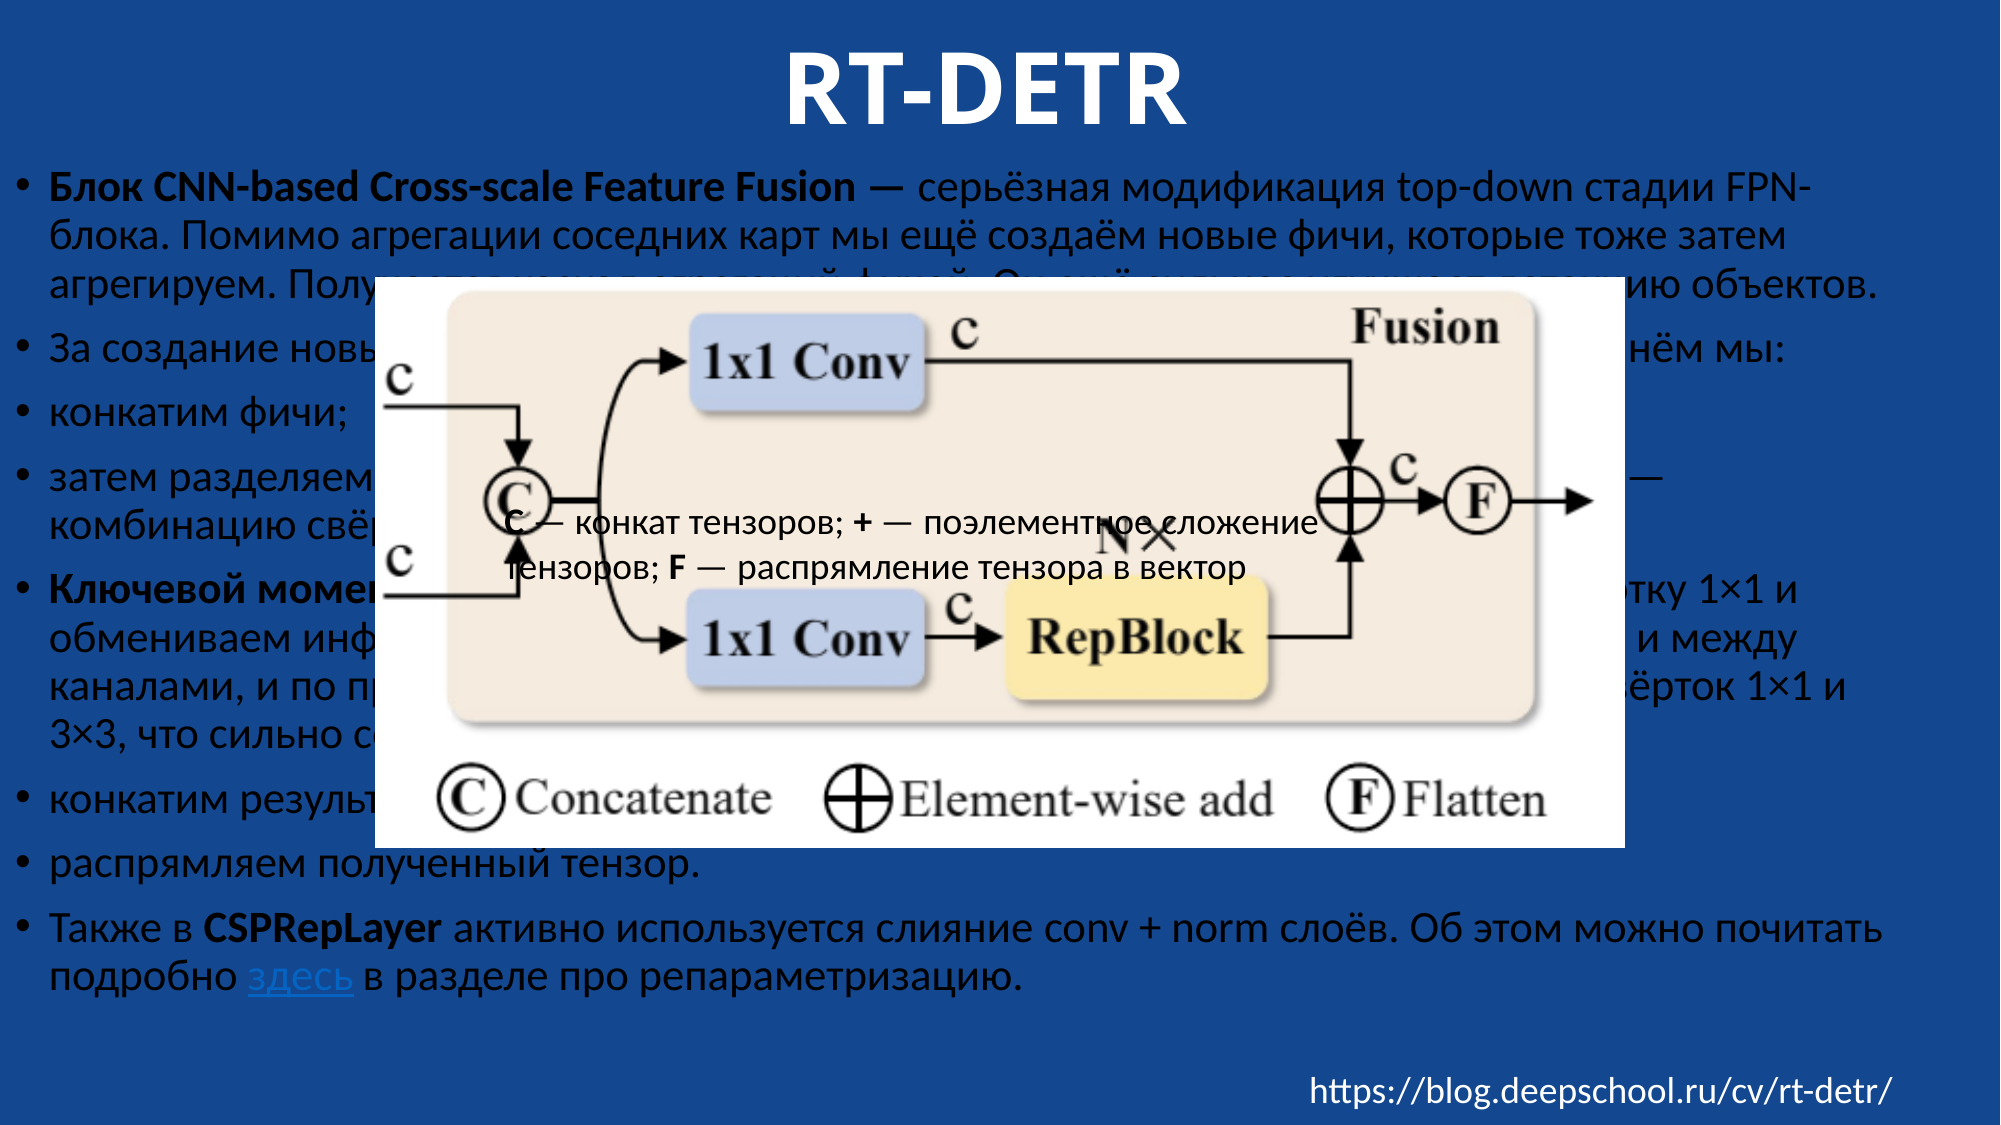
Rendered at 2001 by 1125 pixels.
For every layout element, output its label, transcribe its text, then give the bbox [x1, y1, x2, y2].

text_box https://blog.deepschool.ru/cv/rt-detr/ [1294, 1058, 2000, 1119]
list Блок CNN-based Cross-scale Feature Fusion — серьёзная модификация top-down стадии FPN-блока. Помимо агрегации соседних карт мы ещё создаём новые фичи, которые тоже затем агрегируем. Получается каскад агрегаций фичей. Он ещё сильнее улучшает детекцию объектов. За создание новых фичей отвечает отдельный блок — Fusion (или CSPRepLayer). В нём мы: конкатим фичи; затем разделяем их на два бранча: в первом применяем свёртку 1×1, а во-втором — комбинацию свёртки 1×1 и N последовательных RepBlock; Ключевой момент: в чём смысл этих двух бранчей? В первом мы применяем свёртку 1×1 и обмениваем информацию между каналами. Во втором обмениваем информацию и между каналами, и по пространственной размерности HW. Всё это сделано с помощью свёрток 1×1 и 3×3, что сильно сокращает вычисления. конкатим результаты двух веток; распрямляем полученный тензор. Также в CSPRepLayer активно используется слияние conv + norm слоёв. Об этом можно почитать подробно здесь в разделе про репараметризацию. [0, 155, 1906, 1051]
picture [374, 276, 1625, 848]
title RT-DETR [107, 5, 1863, 155]
